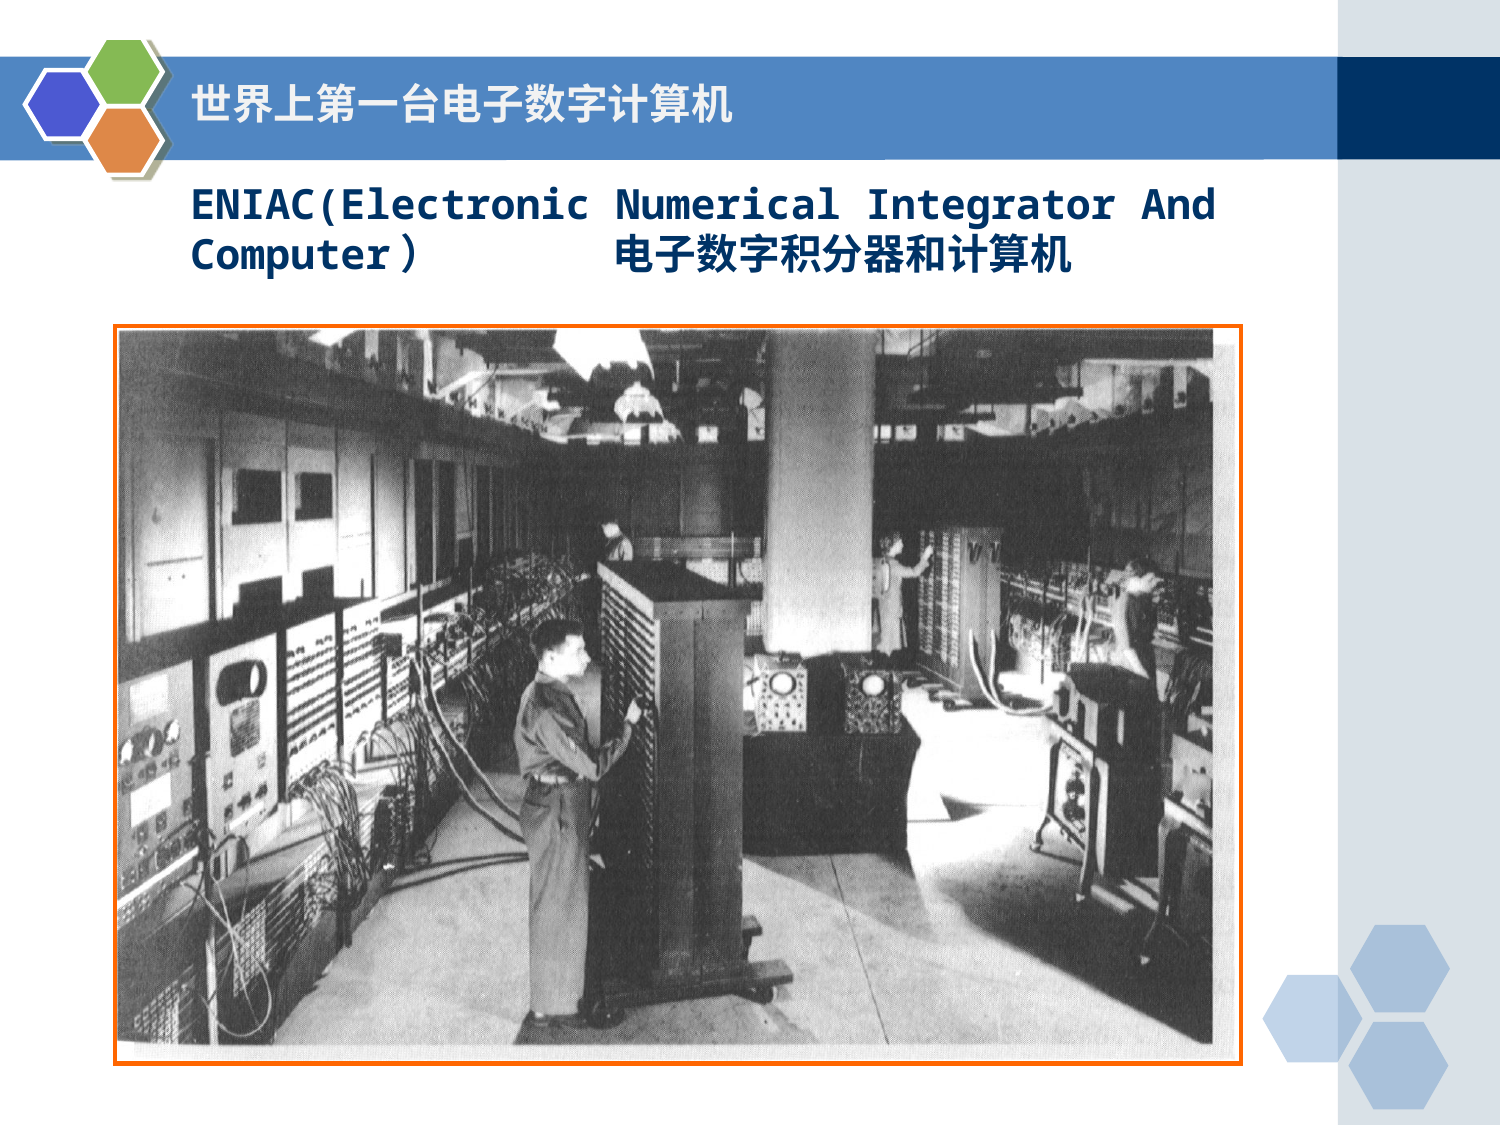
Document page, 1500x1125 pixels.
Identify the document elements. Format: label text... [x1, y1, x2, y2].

slide_number ••• 17 [1074, 1037, 1263, 1113]
picture [116, 327, 1240, 1062]
text_box 世界上第一台电子数字计算机 ENIAC(Electronic Numerical Integrator And Computer） 电子数字积分器和计算机 [175, 70, 1475, 286]
